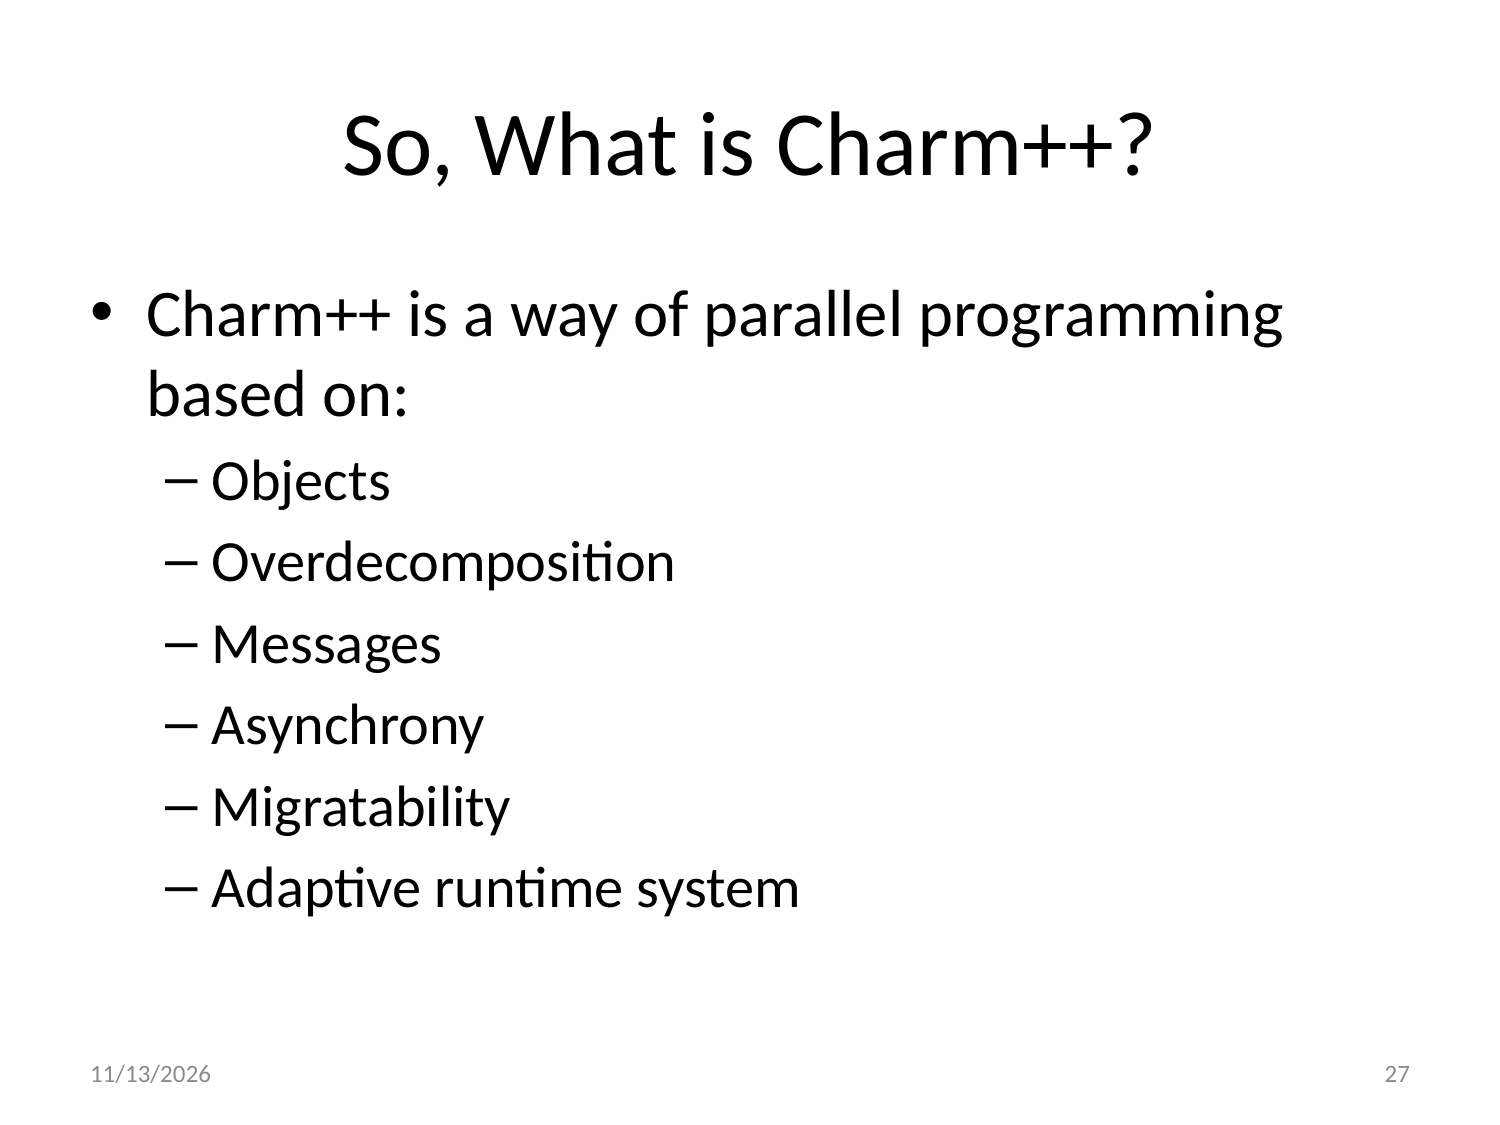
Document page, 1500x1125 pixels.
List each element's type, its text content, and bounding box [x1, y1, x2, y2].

title So, What is Charm++? [75, 45, 1425, 233]
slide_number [75, 1042, 425, 1103]
slide_number 27 [1074, 1042, 1425, 1103]
list Charm++ is a way of parallel programming based on: Objects Overdecomposition Messages Asynchrony Migratability Adaptive runtime system [75, 262, 1425, 1005]
